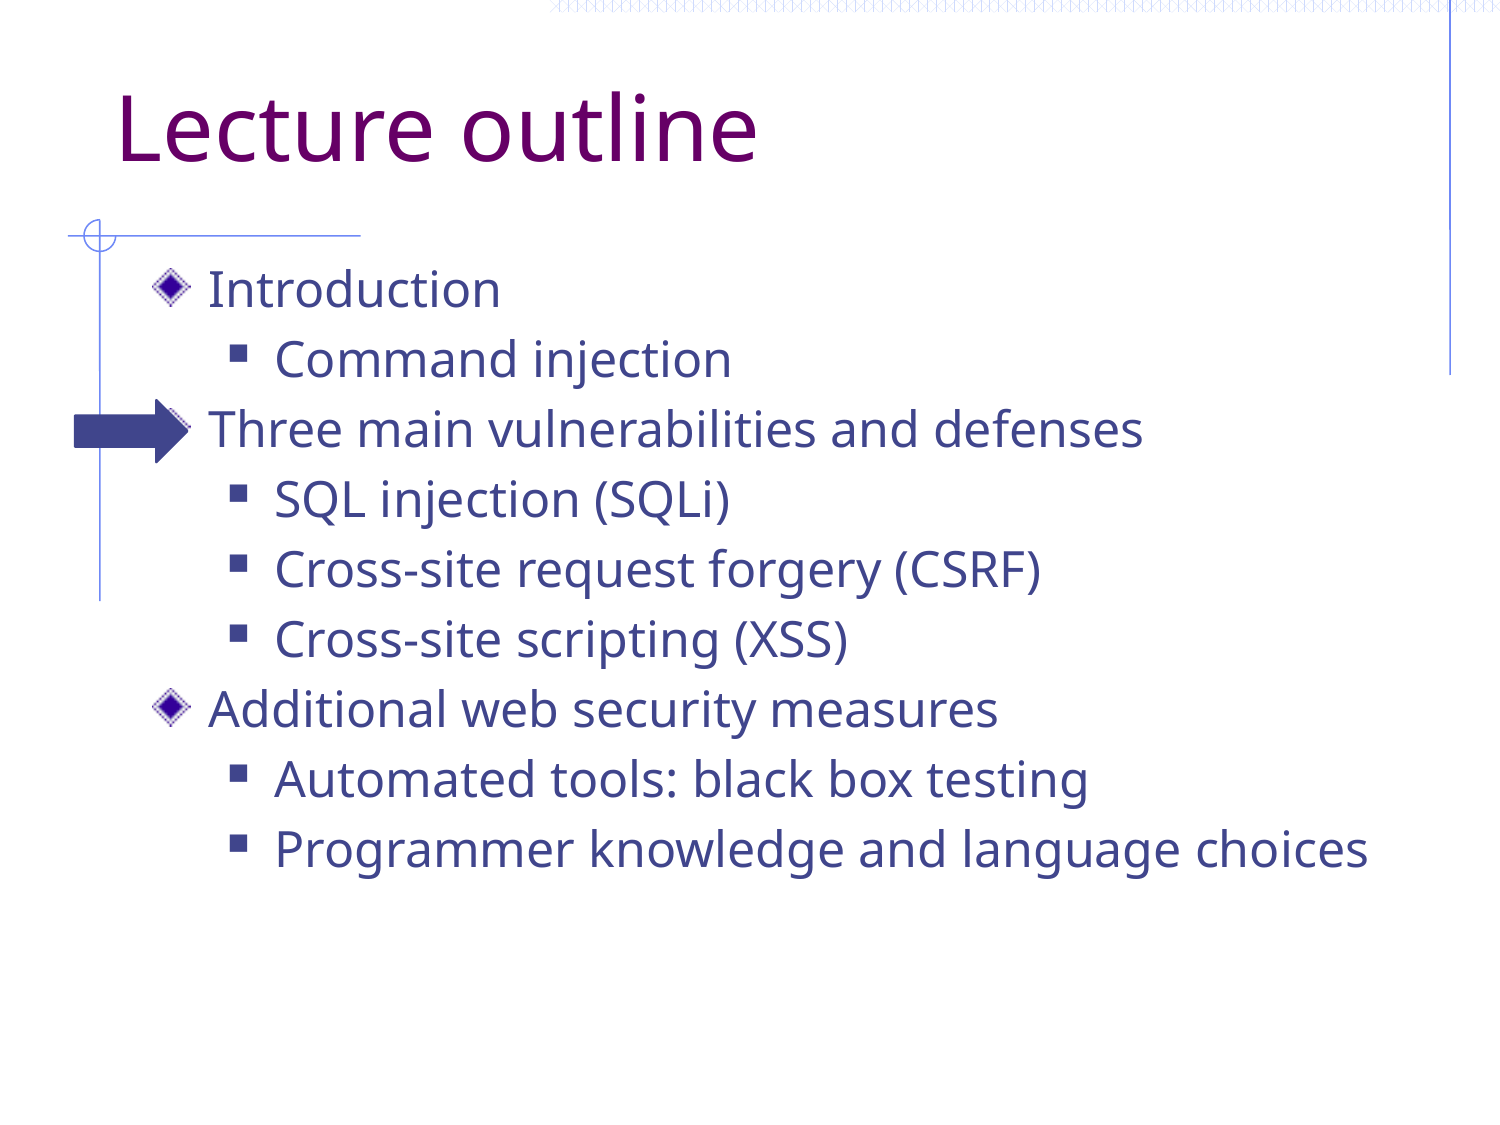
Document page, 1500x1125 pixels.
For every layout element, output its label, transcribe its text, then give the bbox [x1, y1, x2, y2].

text_box [75, 399, 188, 463]
picture [152, 268, 191, 307]
list Introduction Command injection Three main vulnerabilities and defenses SQL injection (SQLi) Cross-site request forgery (CSRF) Cross-site scripting (XSS) Additional web security measures Automated tools: black box testing Programmer knowledge and language choices [137, 249, 1451, 1113]
picture [166, 408, 191, 447]
picture [152, 688, 191, 727]
title Lecture outline [99, 49, 1376, 188]
